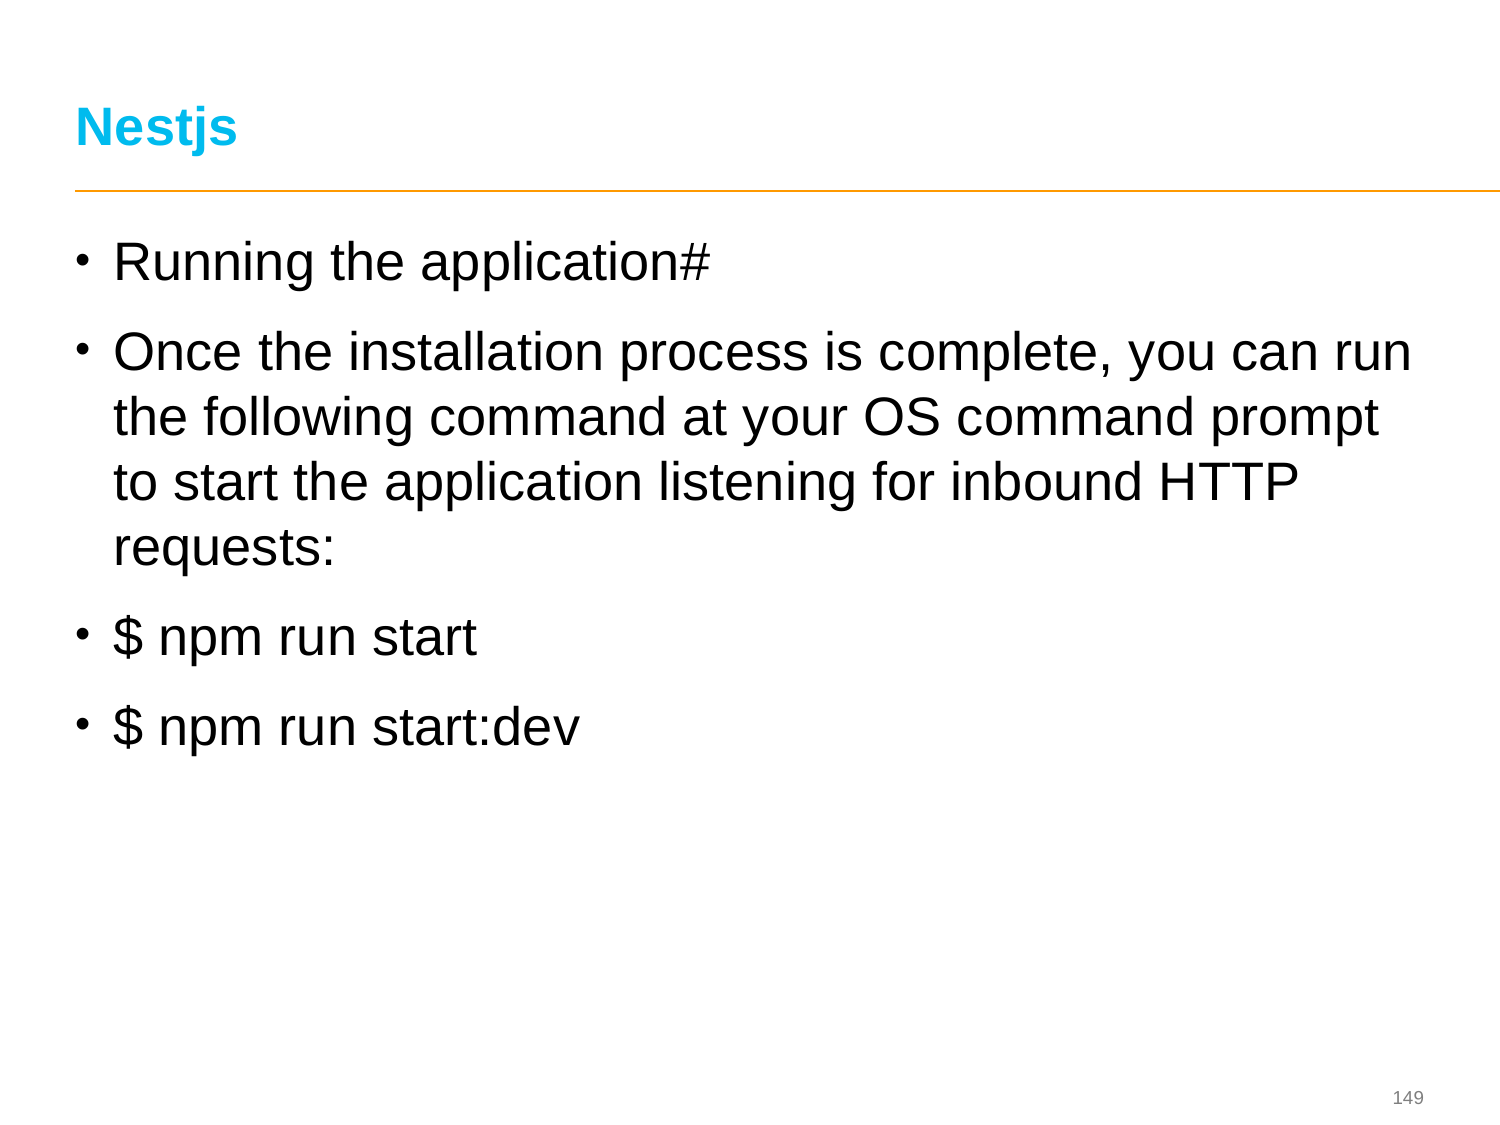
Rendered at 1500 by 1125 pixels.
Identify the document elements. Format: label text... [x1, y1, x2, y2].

list Running the application# Once the installation process is complete, you can run the following command at your OS command prompt to start the application listening for inbound HTTP requests: $ npm run start $ npm run start:dev [75, 226, 1425, 1018]
title Nestjs [75, 27, 1422, 157]
